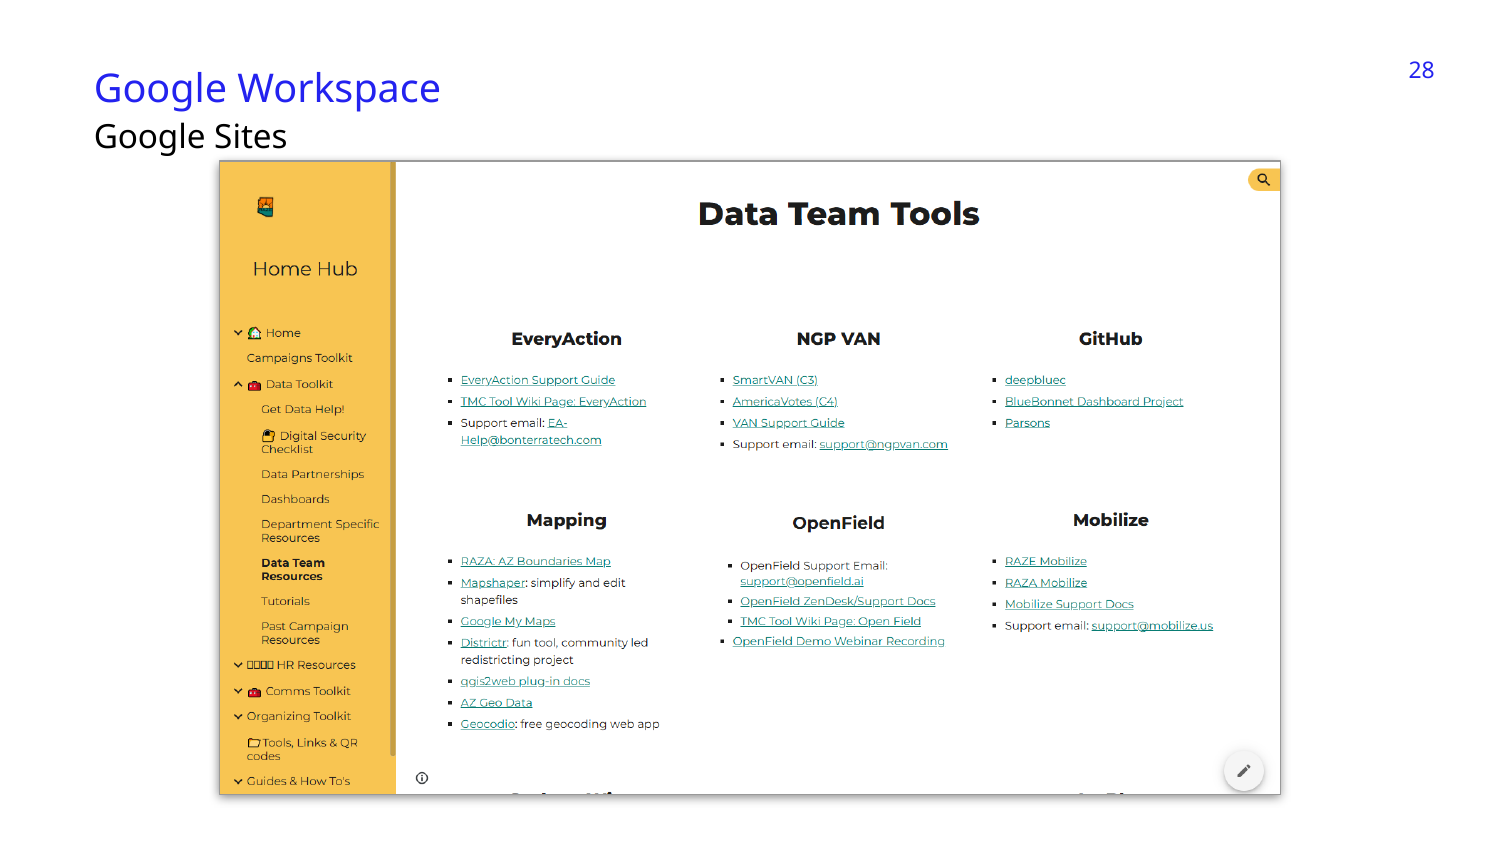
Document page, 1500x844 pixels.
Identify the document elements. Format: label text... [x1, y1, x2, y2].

list Google Sites [78, 100, 880, 162]
subtitle Google Workspace [78, 47, 669, 103]
picture [219, 161, 1281, 794]
slide_number ‹#› [1392, 41, 1450, 71]
